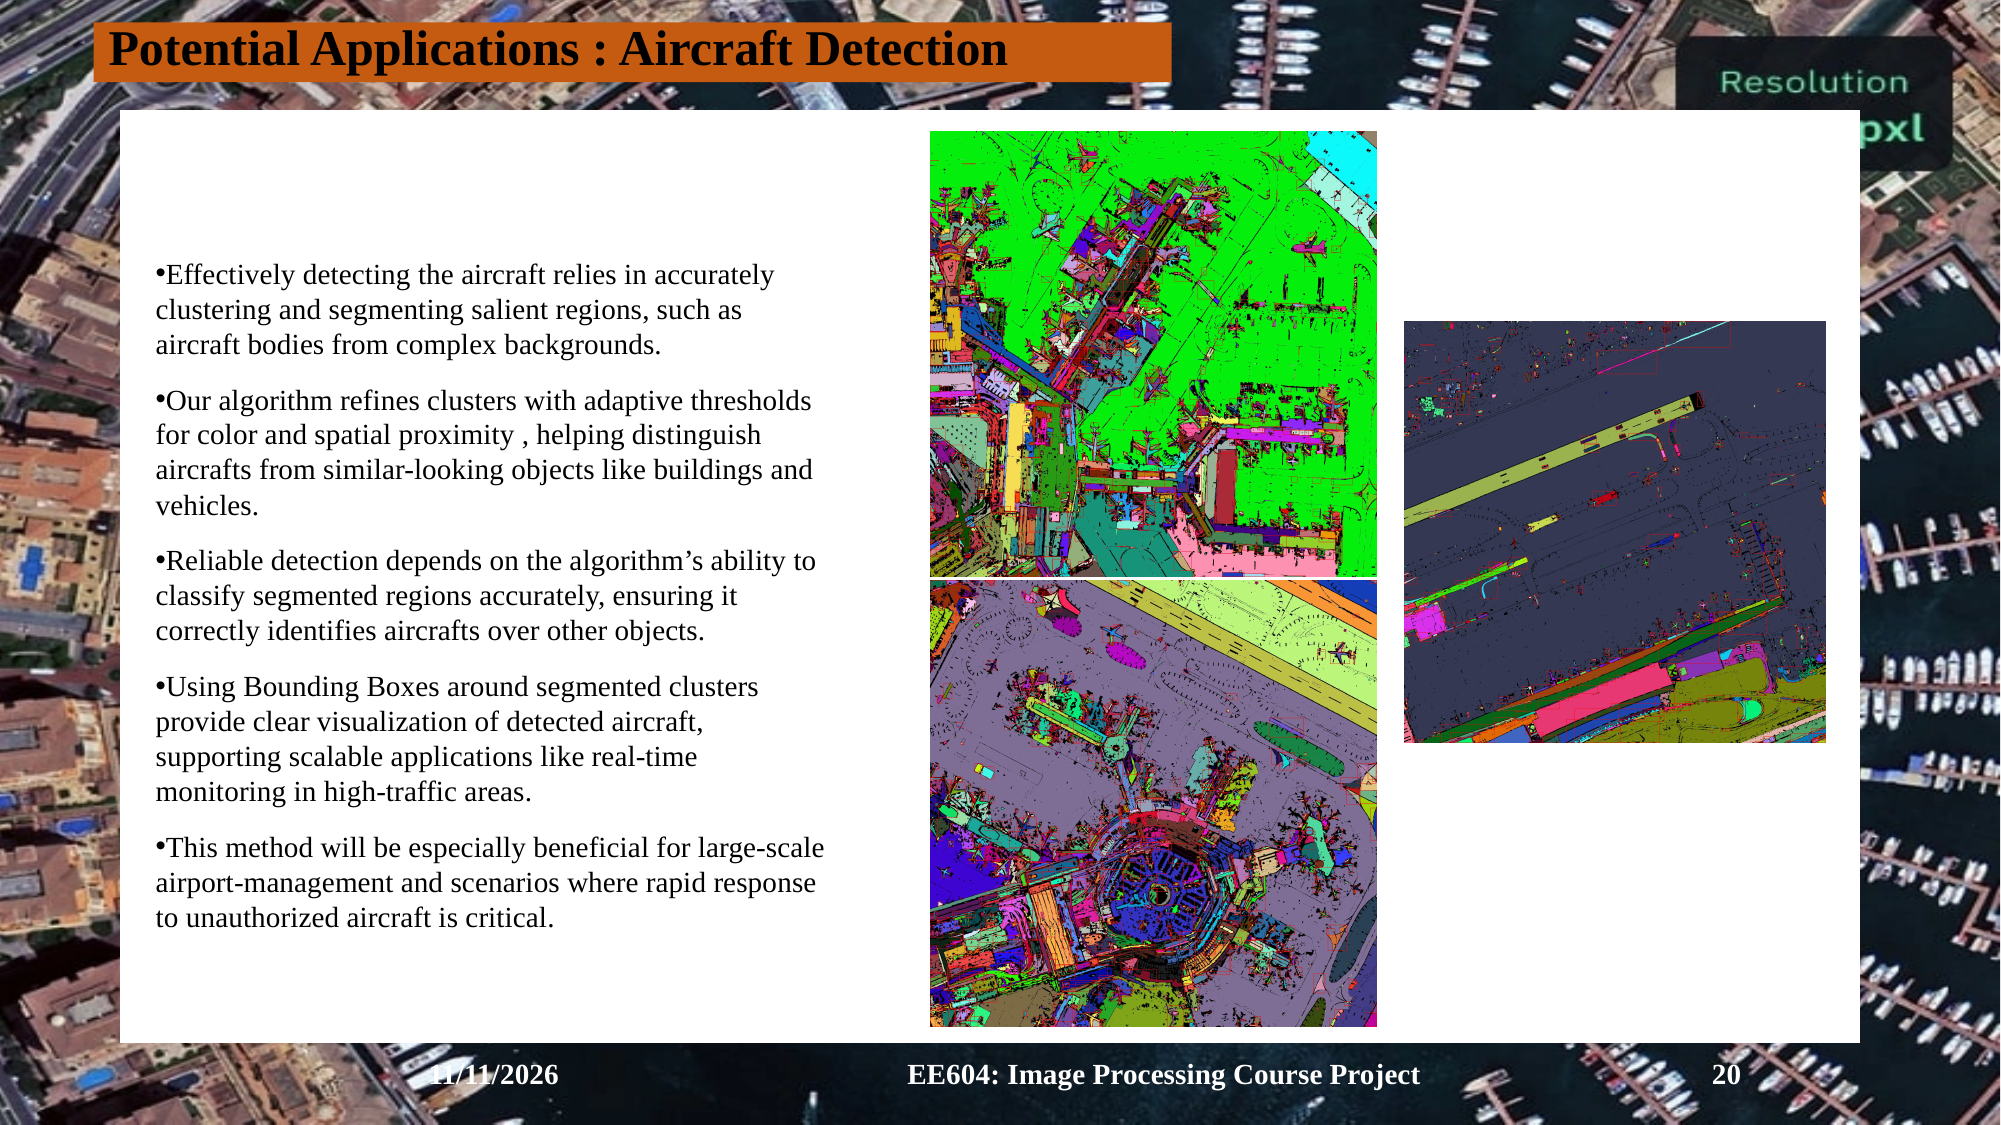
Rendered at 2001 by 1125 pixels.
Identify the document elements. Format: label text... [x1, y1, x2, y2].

list [120, 110, 1860, 1043]
title Potential Applications : Aircraft Detection [93, 22, 1172, 83]
picture [0, 0, 2001, 1125]
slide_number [268, 1042, 719, 1103]
text_box Effectively detecting the aircraft relies in accurately clustering and segmenting salient regions, such as aircraft bodies from complex backgrounds. Our algorithm refines clusters with adaptive thresholds for color and spatial proximity , helping distinguish aircrafts from similar-looking objects like buildings and vehicles. Reliable detection depends on the algorithm’s ability to classify segmented regions accurately, ensuring it correctly identifies aircrafts over other objects. Using Bounding Boxes around segmented clusters provide clear visualization of detected aircraft, supporting scalable applications like real-time monitoring in high-traffic areas. This method will be especially beneficial for large-scale airport-management and scenarios where rapid response to unauthorized aircraft is critical. [140, 247, 847, 941]
footer EE604: Image Processing Course Project [826, 1042, 1501, 1103]
text_box [847, 532, 1404, 592]
slide_number 20 [1501, 1042, 1952, 1103]
